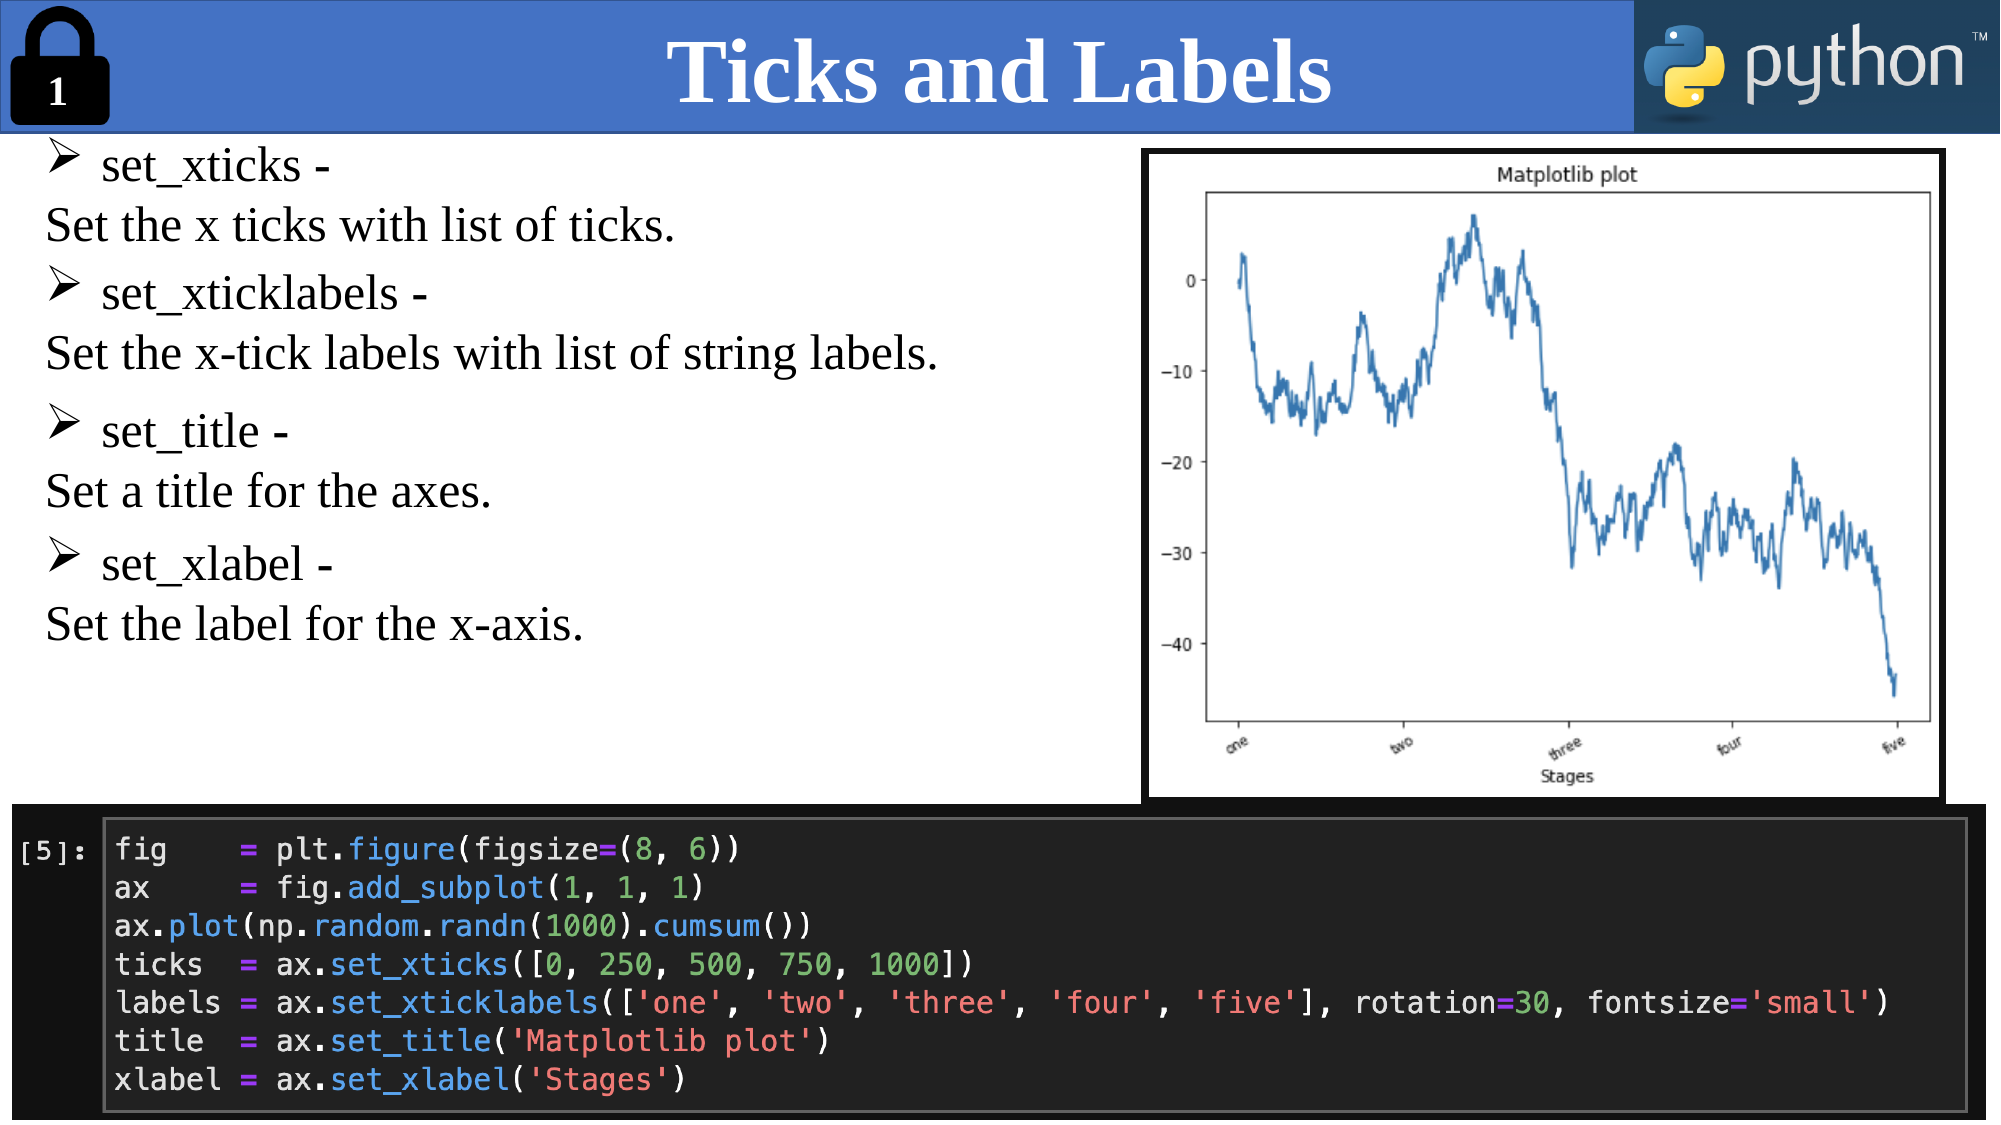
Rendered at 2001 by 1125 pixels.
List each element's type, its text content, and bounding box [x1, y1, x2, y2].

text_box Ticks and Labels [0, 0, 2000, 134]
picture [12, 148, 1986, 1120]
picture [0, 6, 119, 125]
text_box set_xlabel - Set the label for the x-axis. [30, 522, 964, 658]
text_box set_xticks - Set the x ticks with list of ticks. [30, 123, 964, 252]
picture [1634, 0, 2000, 133]
text_box set_title - Set a title for the axes. [30, 389, 964, 522]
text_box set_xticklabels - Set the x-tick labels with list of string labels. [30, 252, 964, 388]
